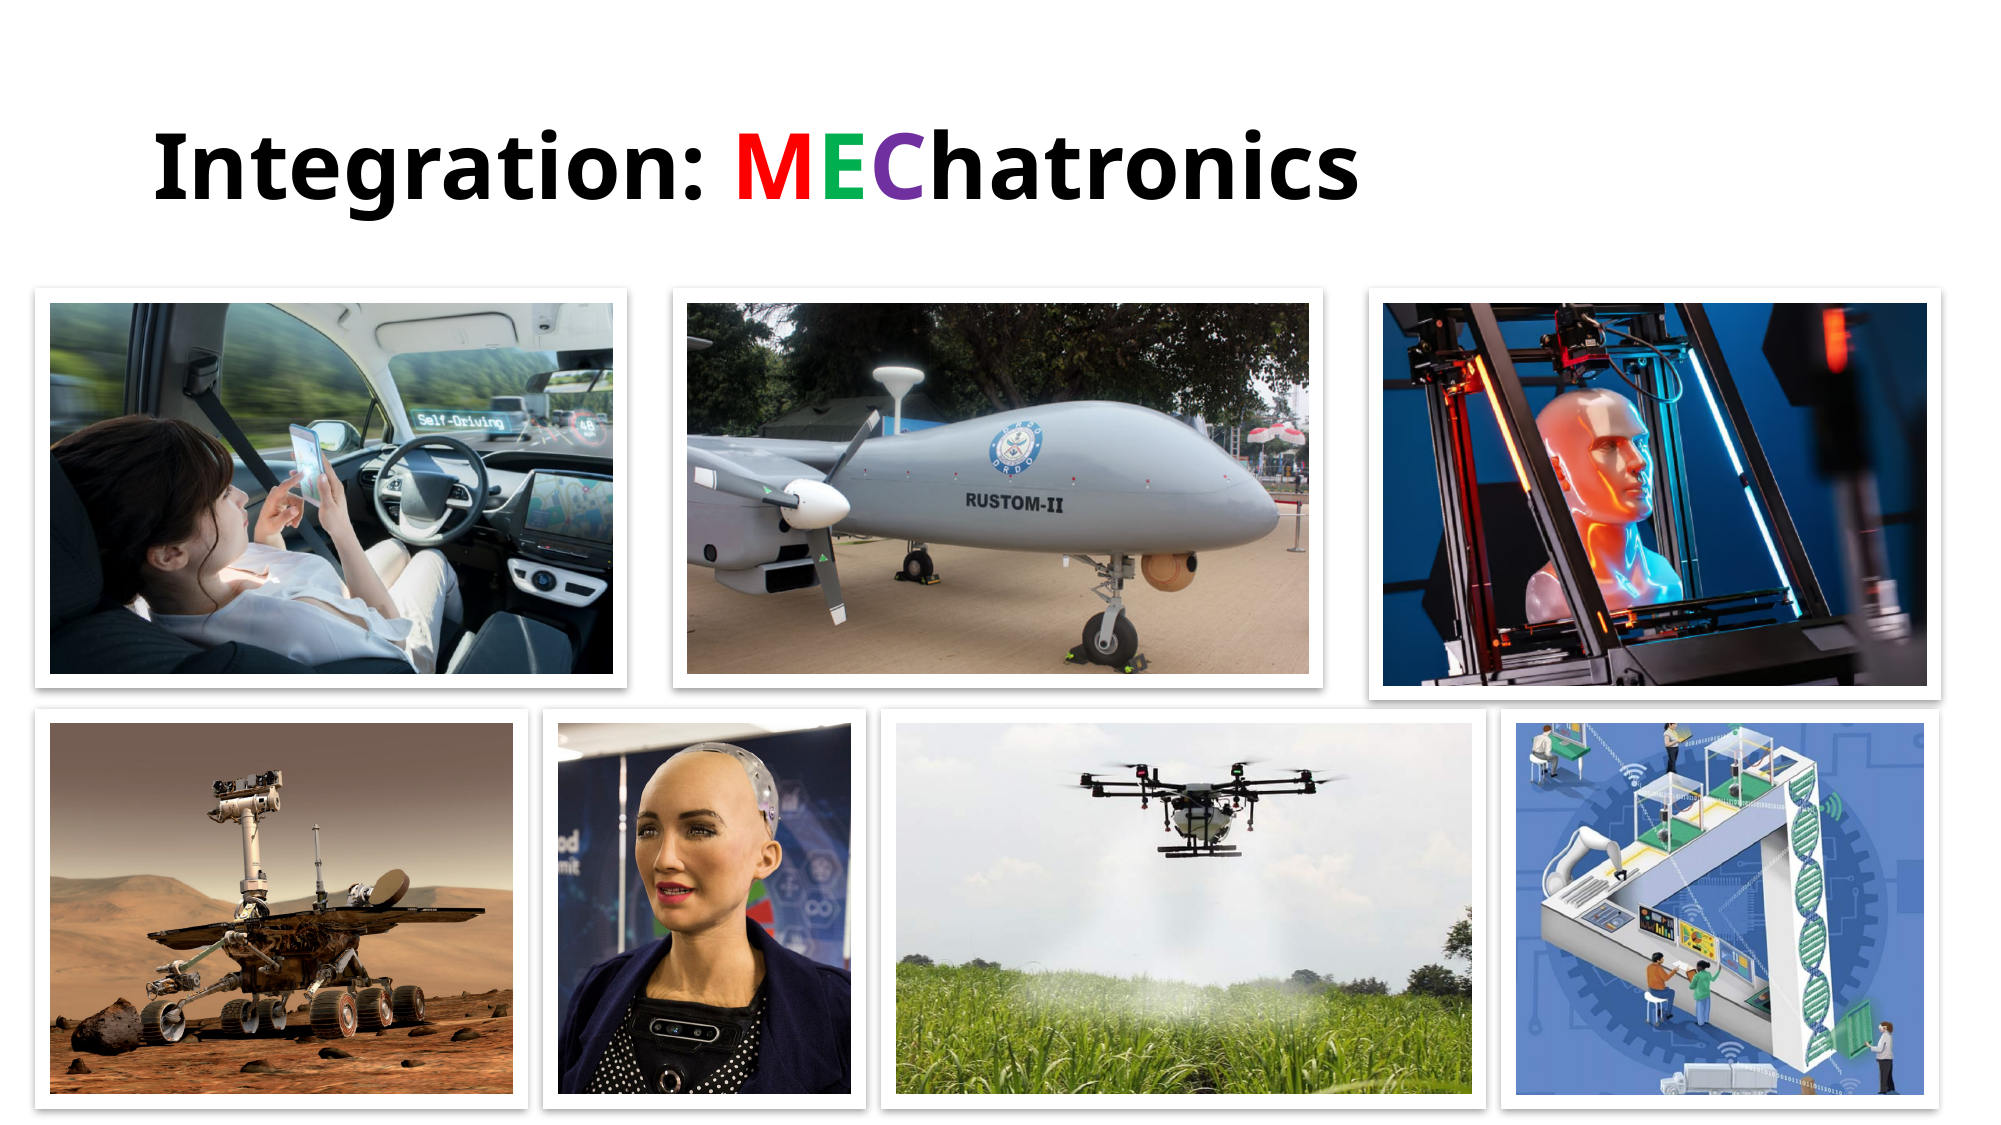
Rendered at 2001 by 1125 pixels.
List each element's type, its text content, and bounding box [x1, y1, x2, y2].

picture [687, 302, 1309, 674]
picture [49, 302, 613, 674]
title Integration: MEChatronics [138, 61, 1863, 278]
picture [49, 723, 514, 1095]
picture [895, 723, 1472, 1095]
picture [1383, 302, 1927, 686]
picture [1515, 723, 1925, 1095]
picture [557, 723, 852, 1095]
